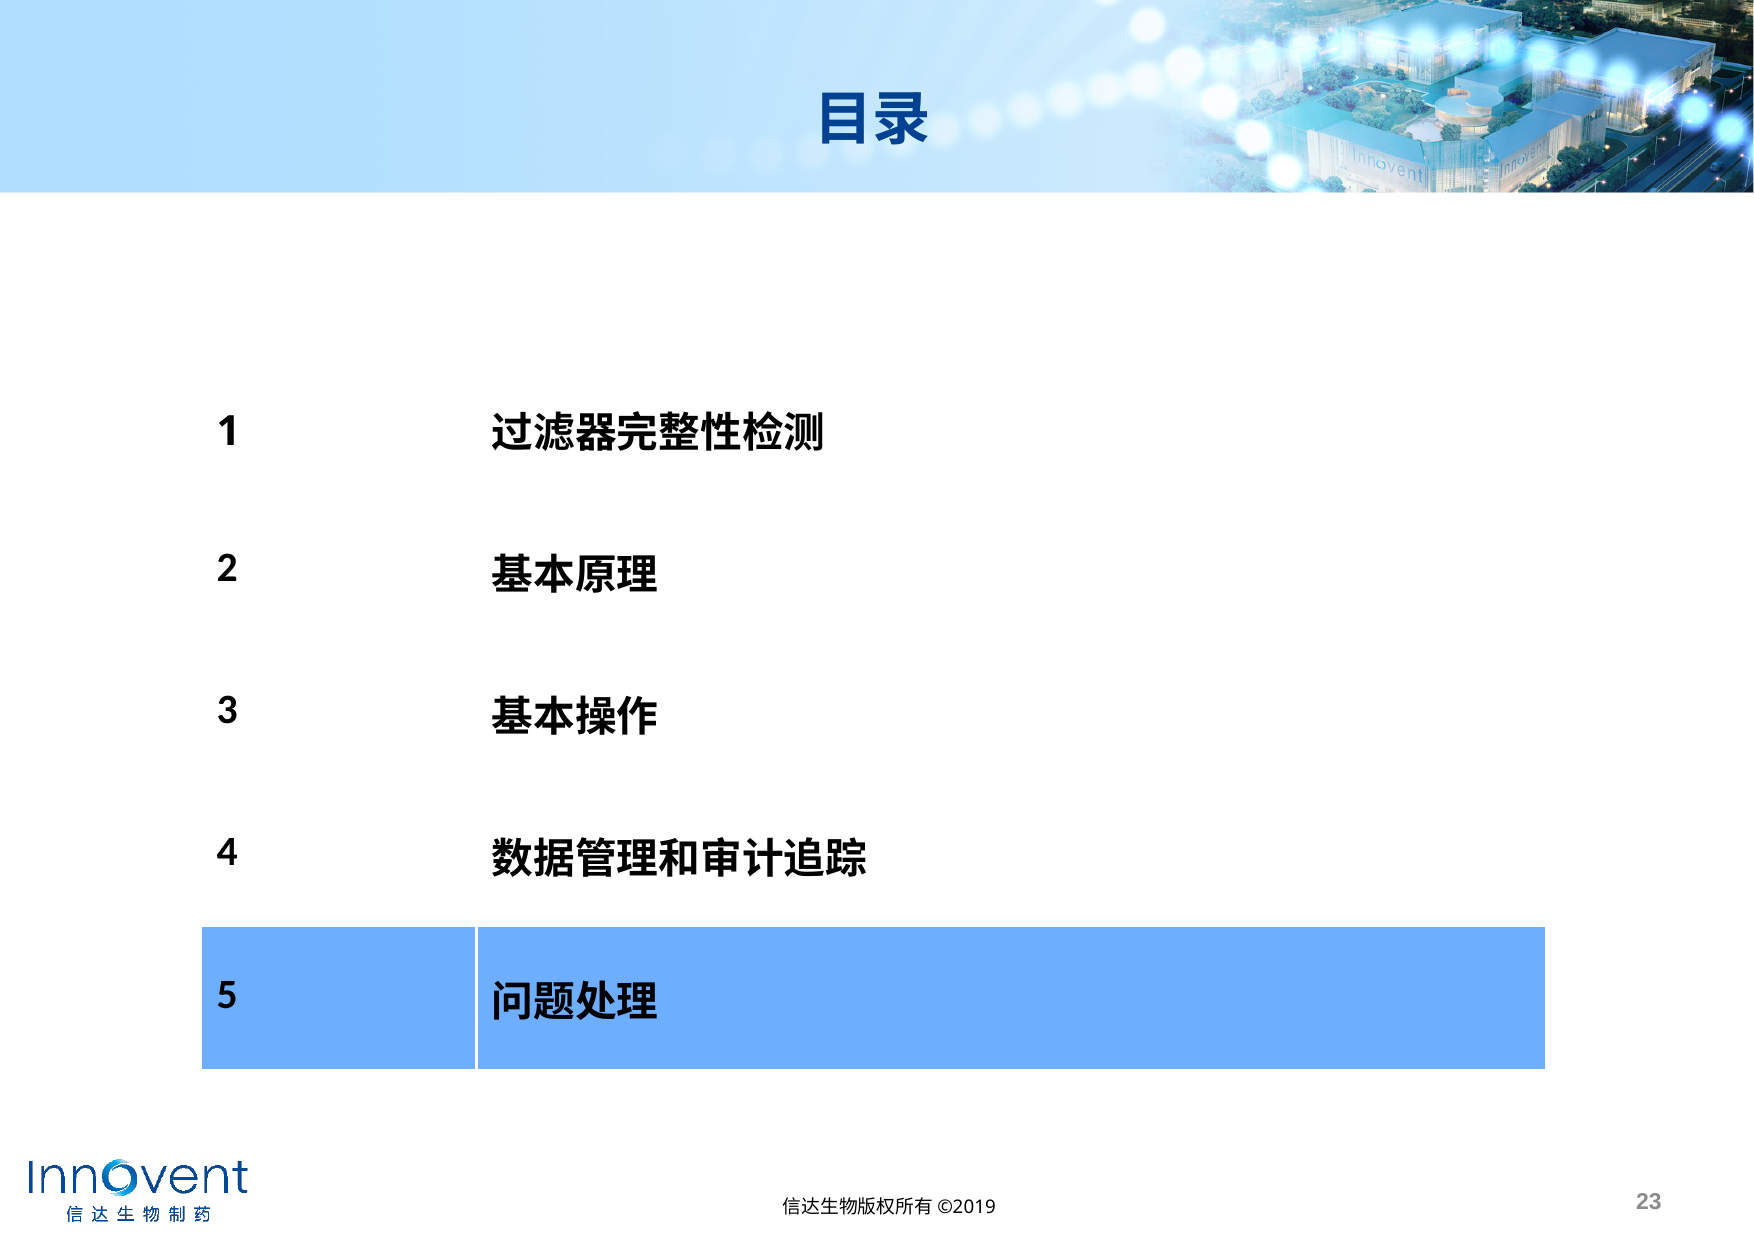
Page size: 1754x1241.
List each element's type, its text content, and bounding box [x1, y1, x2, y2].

table_cell 4 [202, 784, 475, 927]
table_header 1 [202, 358, 475, 500]
table_cell 问题处理 [478, 927, 1545, 1069]
table_header 过滤器完整性检测 [478, 358, 1545, 500]
table_cell 基本原理 [478, 500, 1545, 642]
table_cell 数据管理和审计追踪 [478, 784, 1545, 927]
table_cell 基本操作 [478, 642, 1545, 784]
table_cell 3 [202, 642, 475, 784]
table_cell 5 [202, 927, 475, 1069]
title 目录 [285, 70, 1461, 174]
table_cell 2 [202, 500, 475, 642]
picture [0, 0, 1754, 1241]
